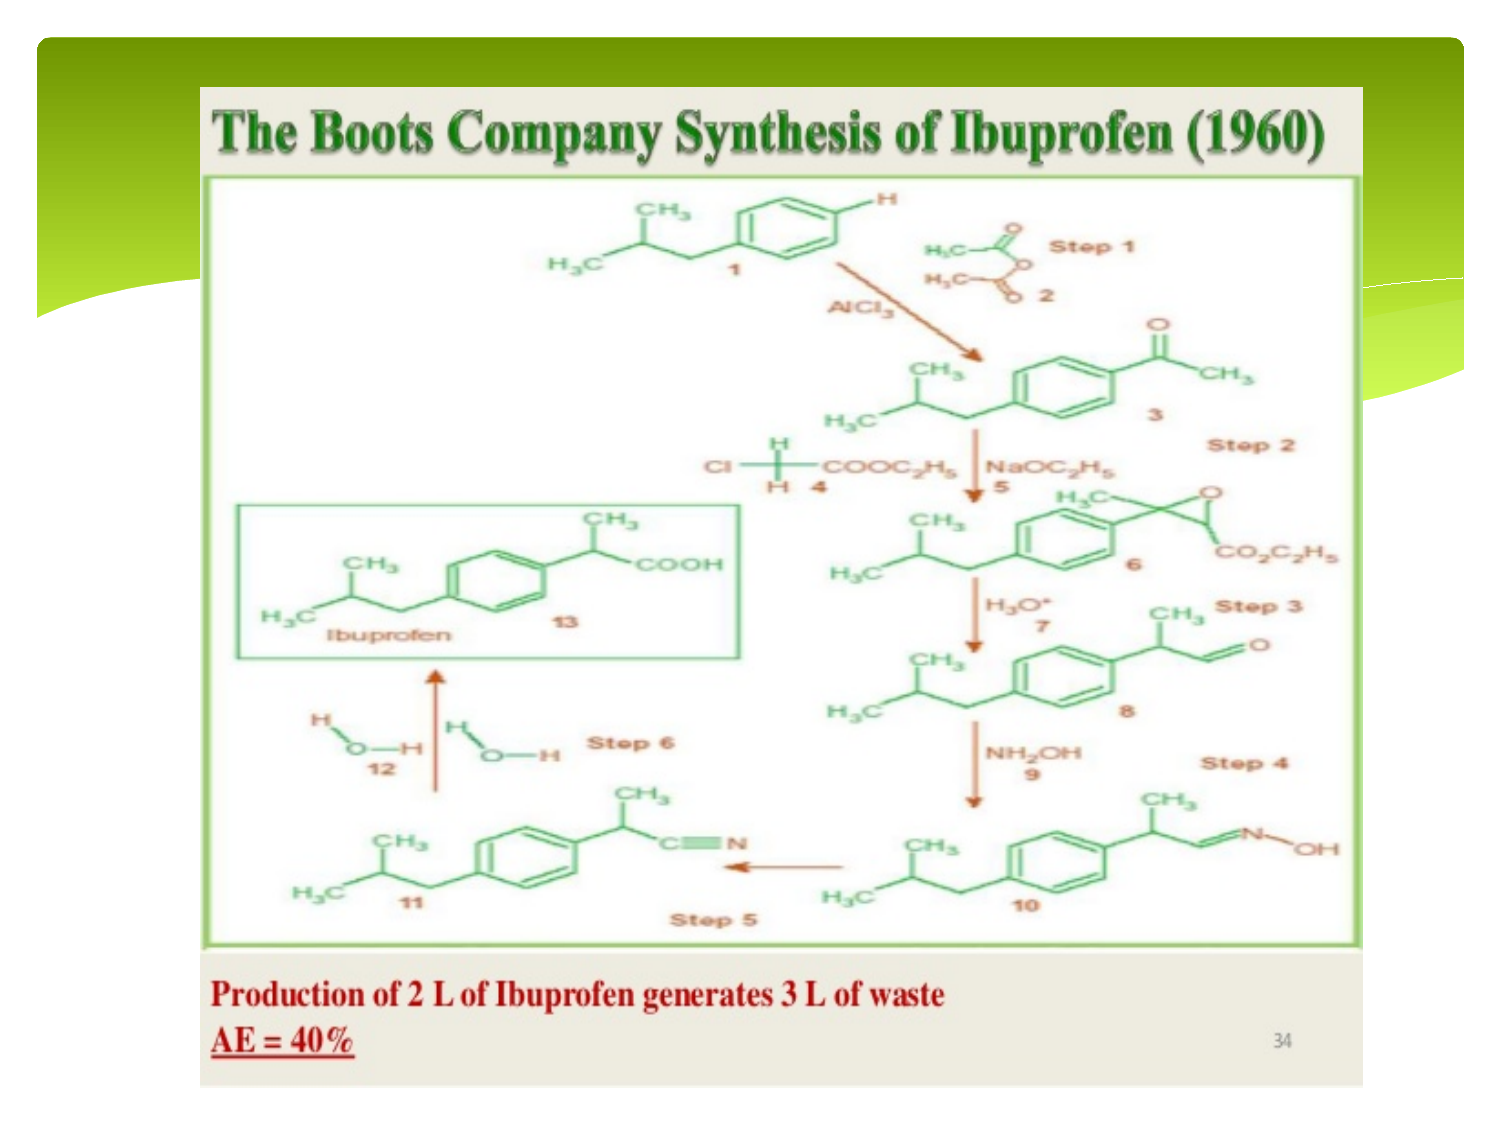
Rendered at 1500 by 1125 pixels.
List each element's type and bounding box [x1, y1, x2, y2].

list [199, 87, 1363, 1088]
